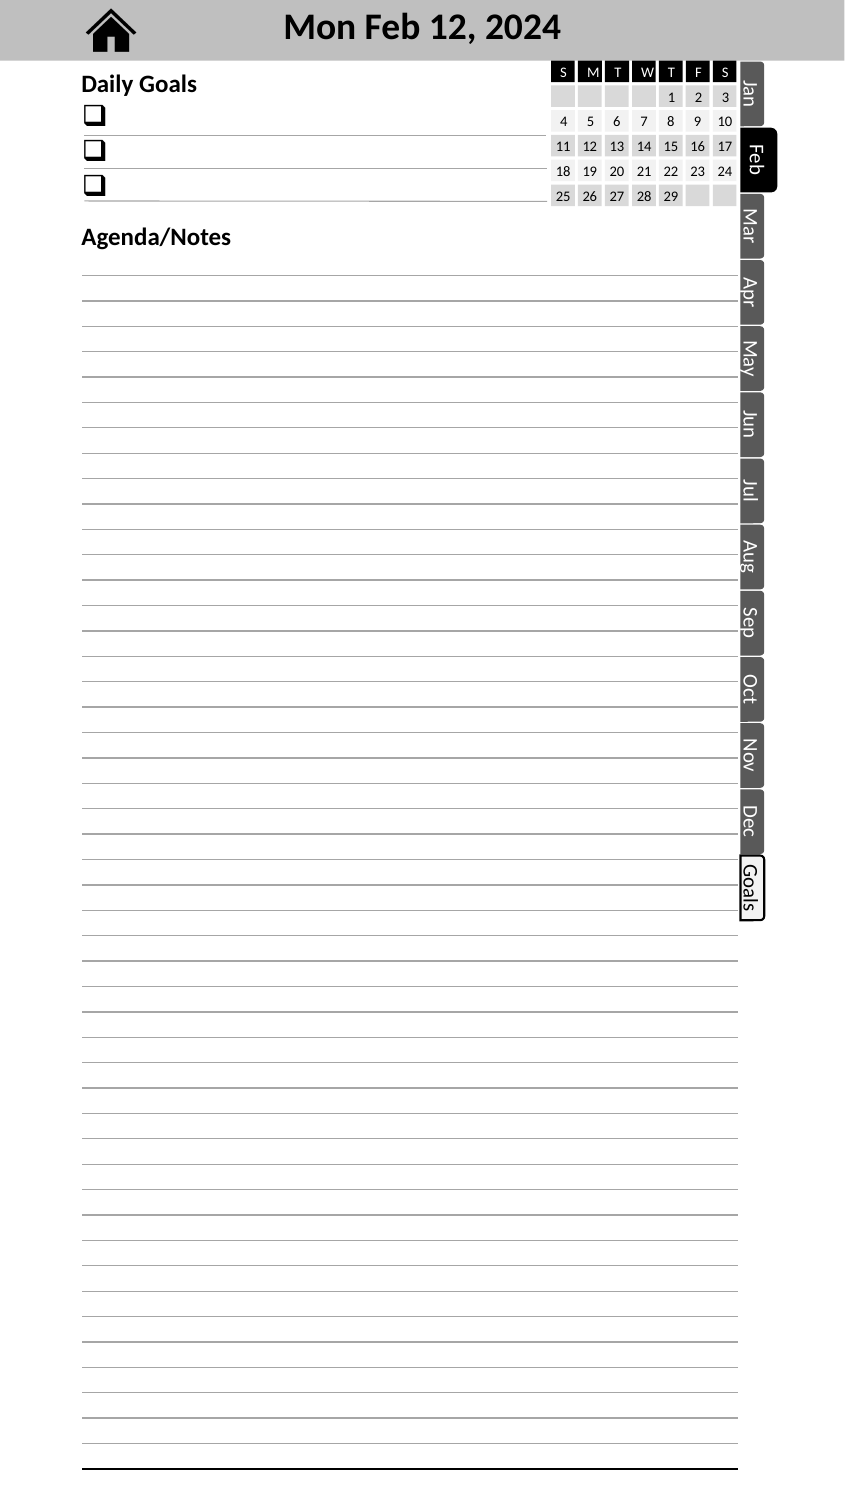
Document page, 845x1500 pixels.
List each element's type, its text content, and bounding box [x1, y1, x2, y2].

picture [82, 1, 140, 59]
list Mon Feb 12, 2024 [190, 0, 655, 61]
